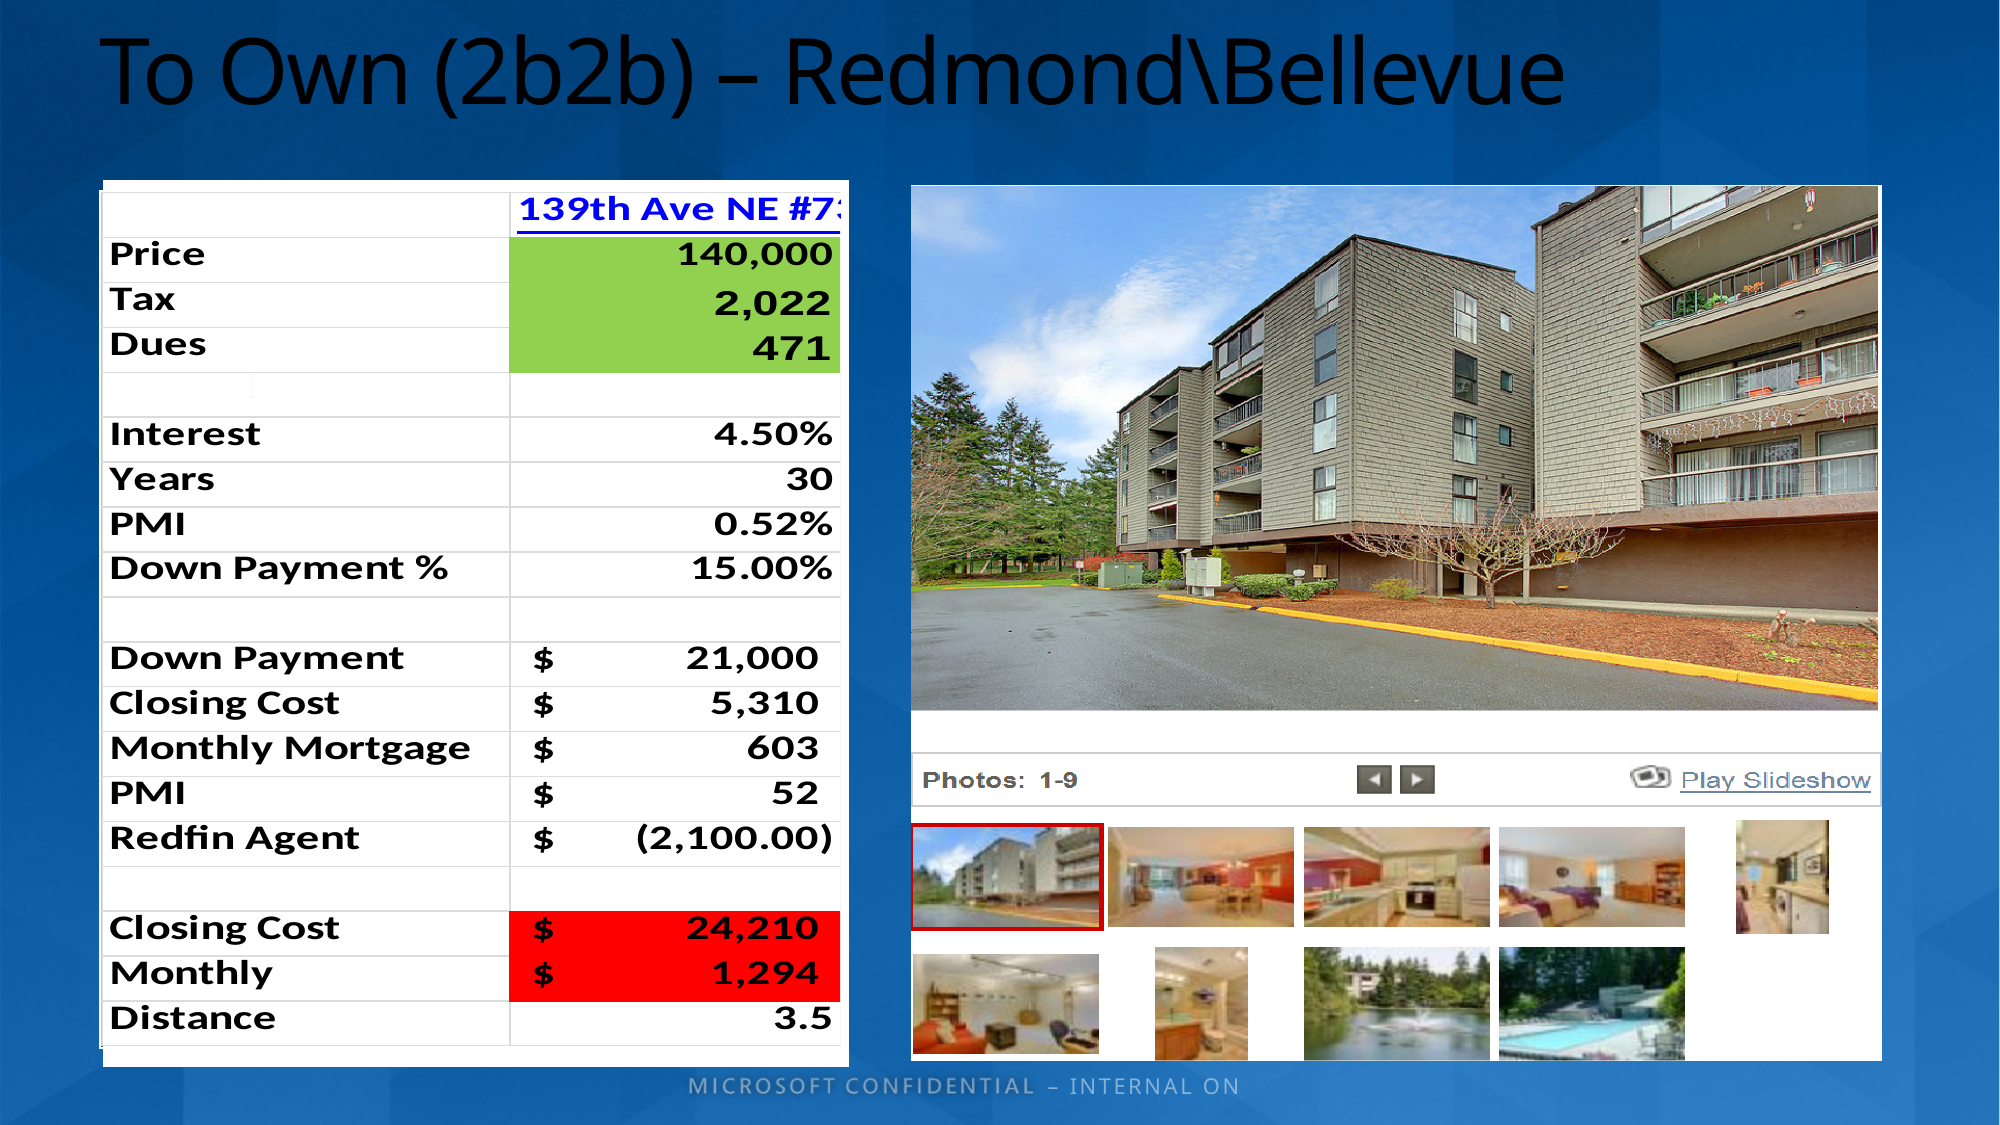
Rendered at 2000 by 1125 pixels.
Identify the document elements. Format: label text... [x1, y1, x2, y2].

picture [0, 0, 2000, 1125]
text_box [101, 191, 843, 1048]
title To Own (2b2b) – Redmond\Bellevue [99, 24, 1900, 213]
